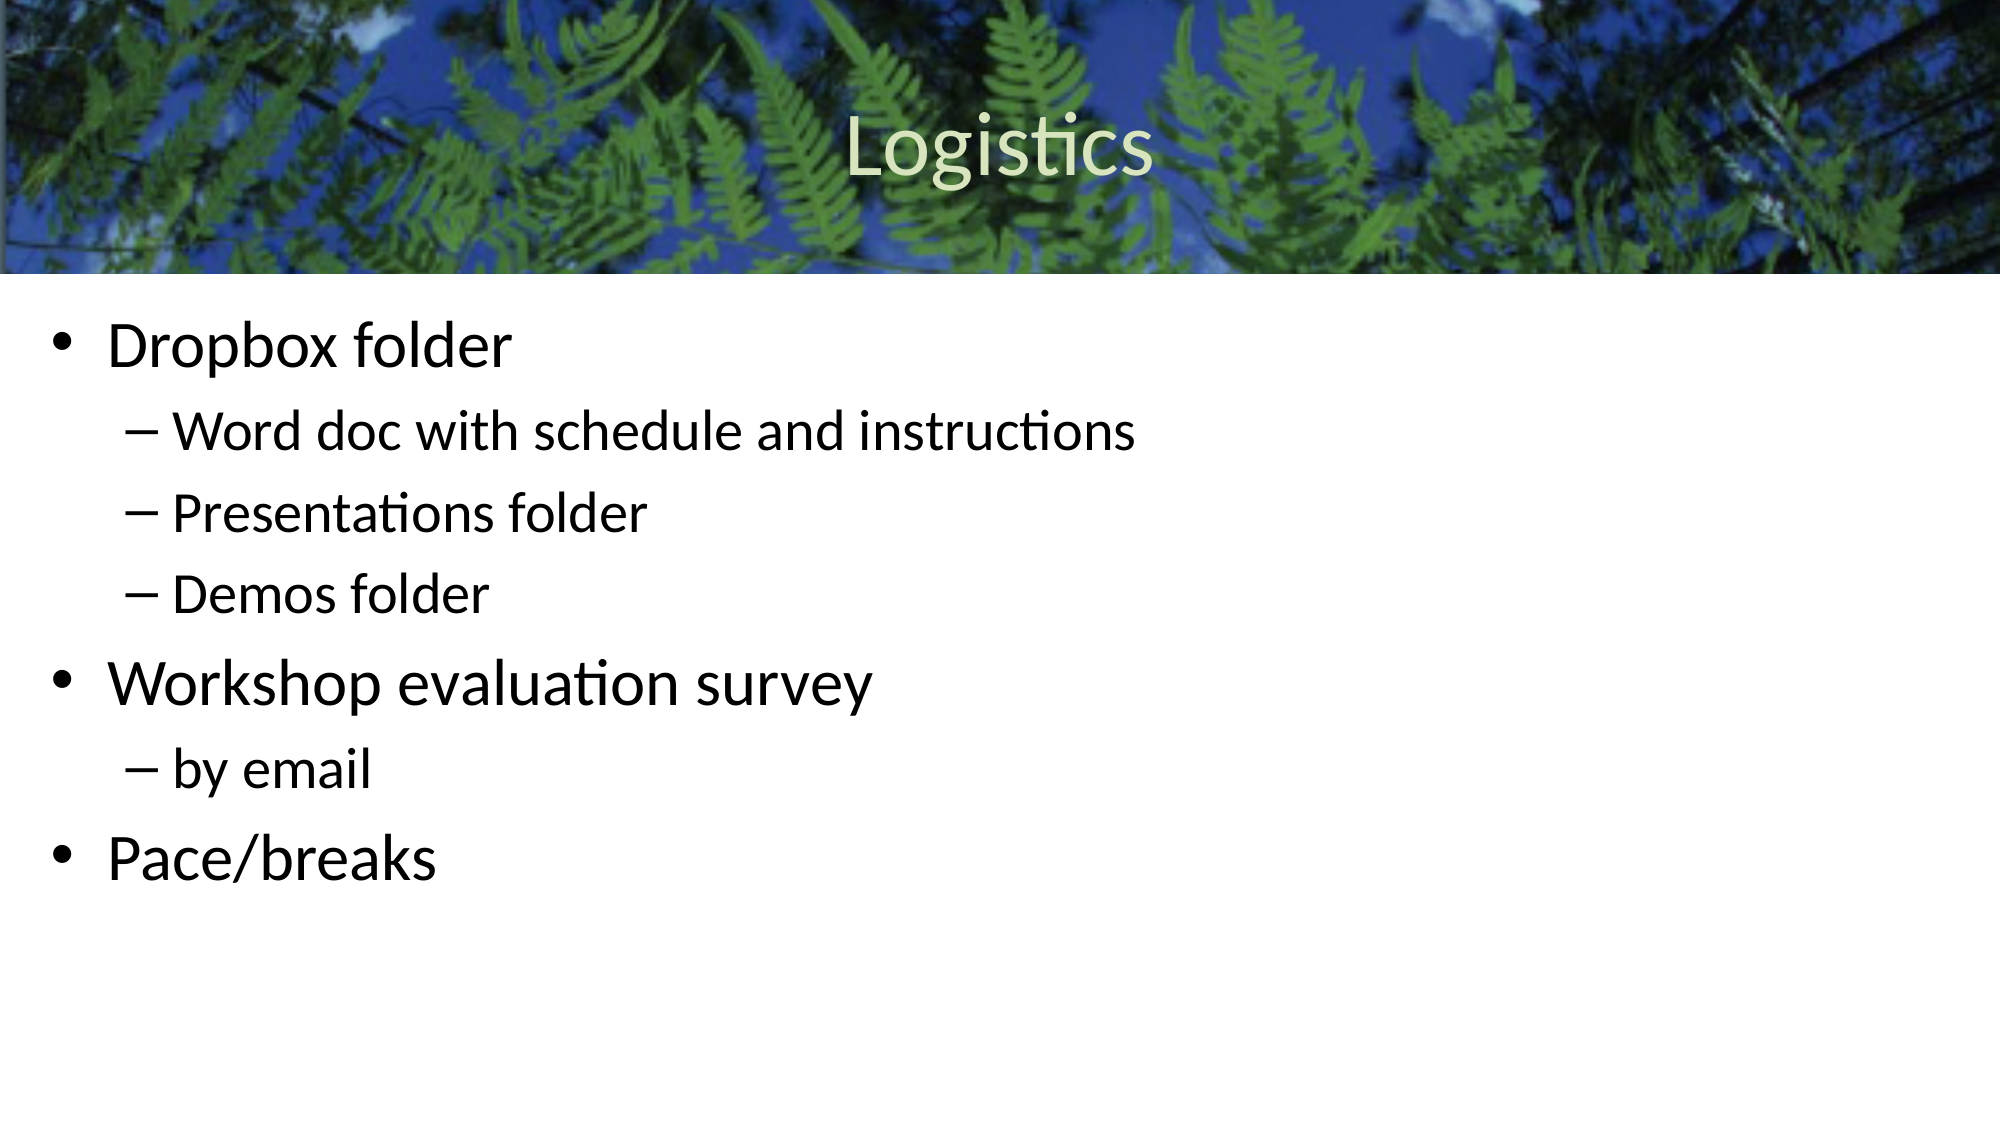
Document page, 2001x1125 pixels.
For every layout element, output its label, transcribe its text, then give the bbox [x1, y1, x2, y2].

picture [0, 0, 2000, 274]
list Dropbox folder Word doc with schedule and instructions Presentations folder Demos folder Workshop evaluation survey by email Pace/breaks [35, 292, 1474, 1125]
